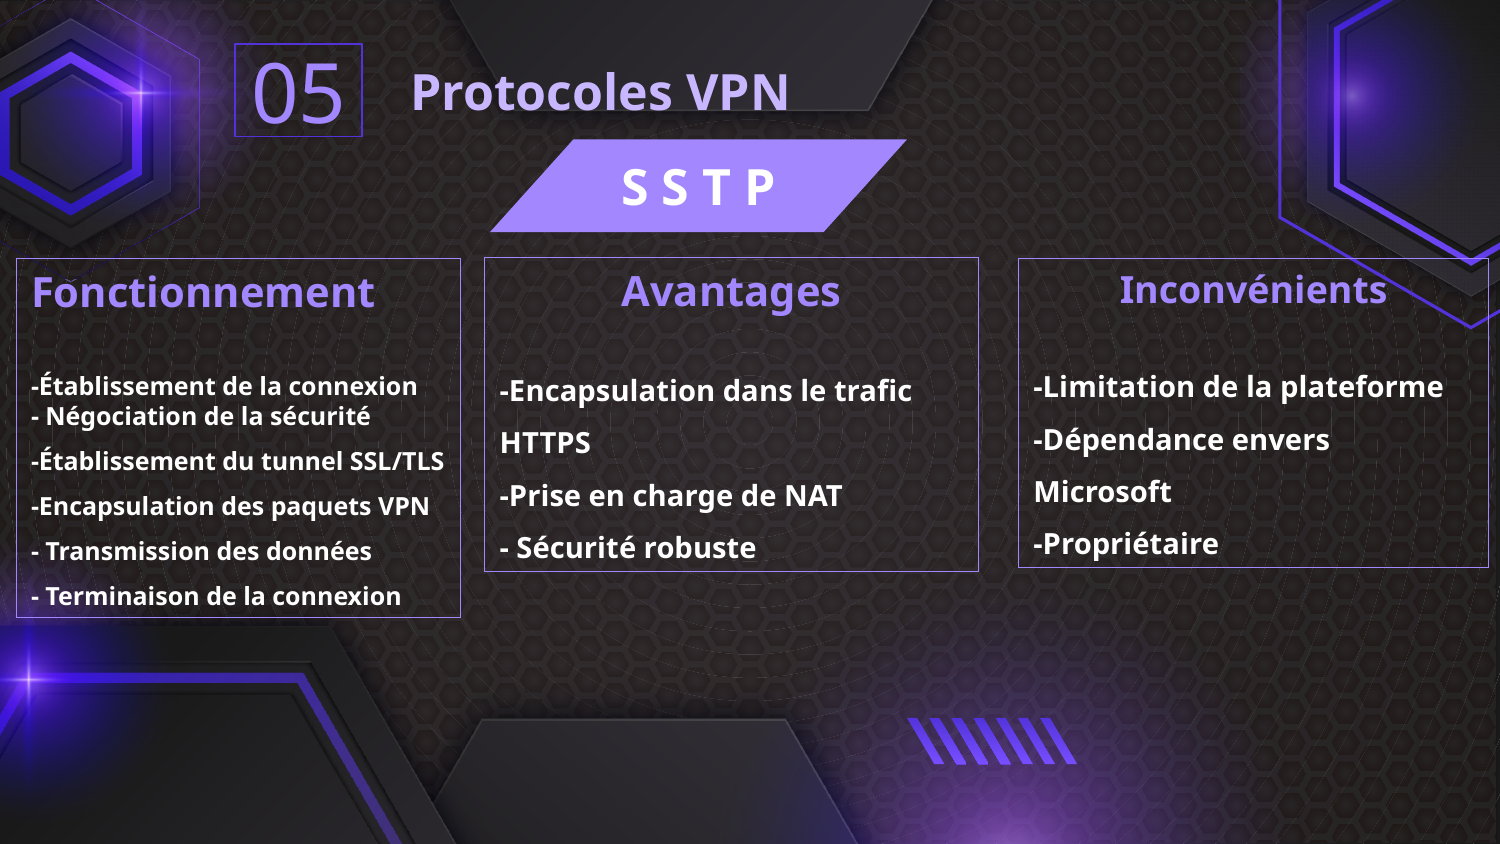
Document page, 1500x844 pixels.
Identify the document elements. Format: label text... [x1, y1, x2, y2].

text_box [1399, 0, 1500, 349]
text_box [0, 0, 1394, 844]
text_box Inconvénients -Limitation de la plateforme -Dépendance envers Microsoft -Propriétaire [1399, 357, 1489, 568]
